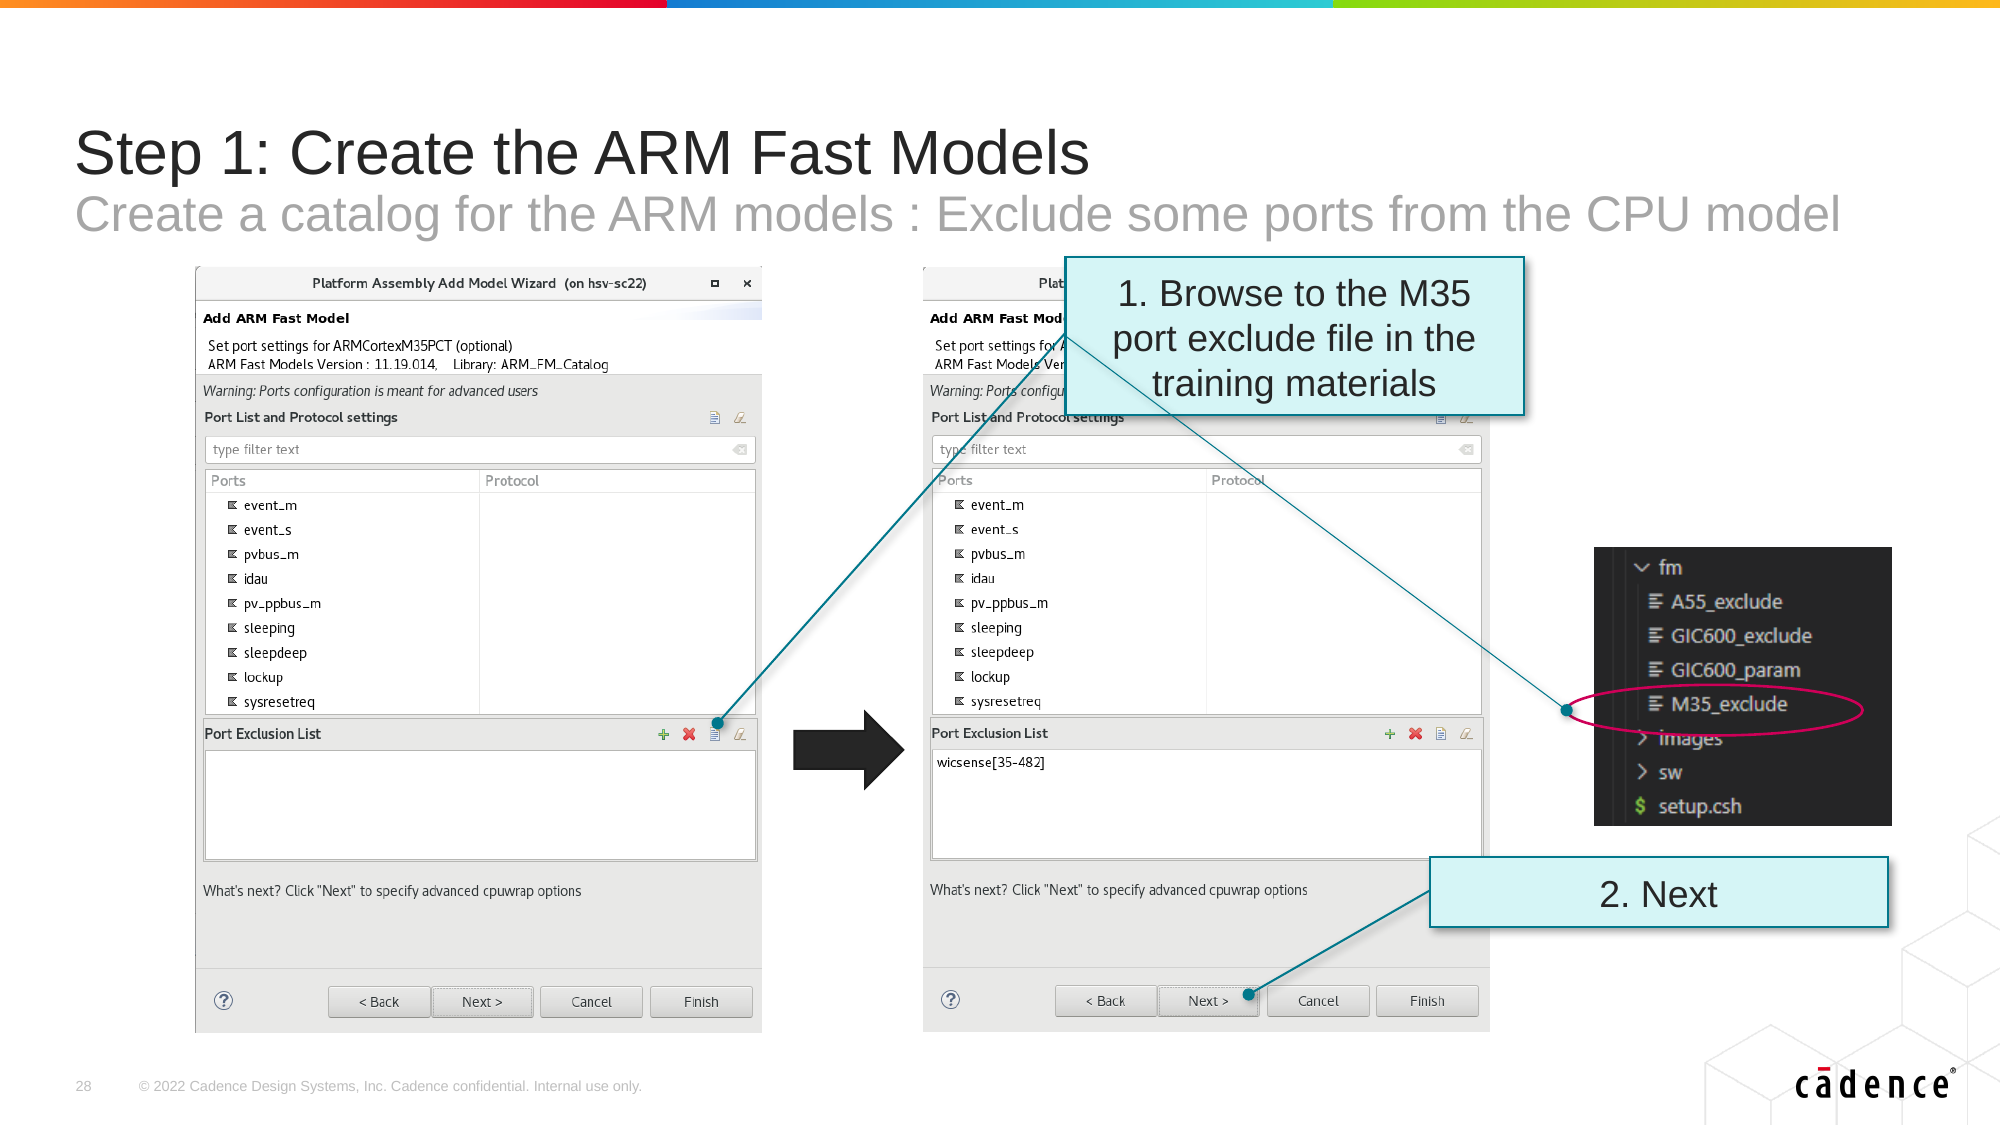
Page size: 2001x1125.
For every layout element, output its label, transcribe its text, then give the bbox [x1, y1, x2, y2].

title Step 1: Create the ARM Fast Models Create a catalog for the ARM models : Exclude some ports from the CPU model [67, 113, 1973, 198]
picture [923, 267, 1490, 1032]
text_box [793, 709, 905, 791]
text_box [1572, 694, 1594, 726]
text_box 1. Browse to the M35 port exclude file in the training materials [762, 491, 923, 675]
text_box 1. Browse to the M35 port exclude file in the training materials [1064, 256, 1525, 414]
text_box 2. Next [1490, 856, 1889, 928]
picture [195, 266, 762, 1034]
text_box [1294, 414, 1567, 711]
picture [1594, 44, 2000, 1125]
